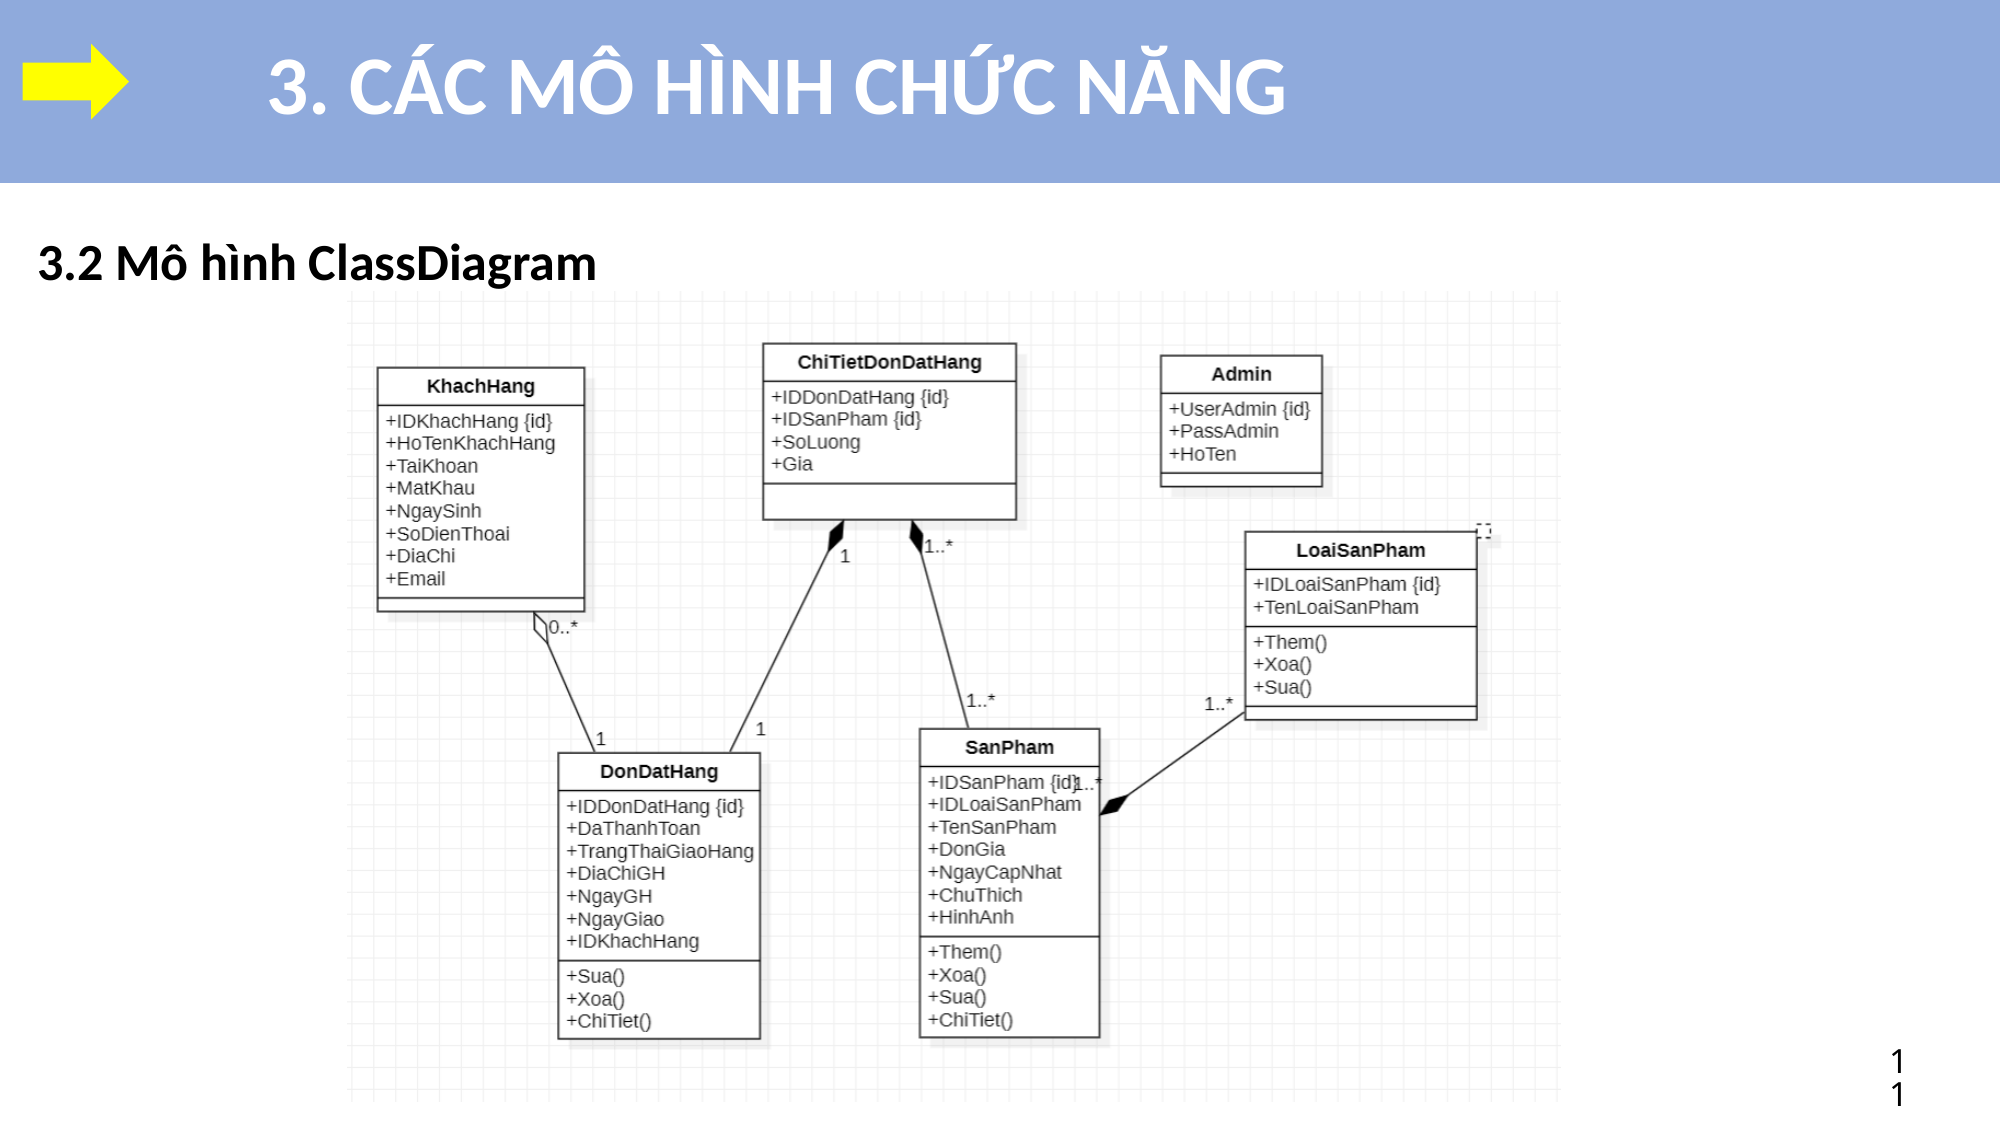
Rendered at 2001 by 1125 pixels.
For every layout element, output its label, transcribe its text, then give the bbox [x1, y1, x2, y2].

text_box [0, 0, 2000, 184]
text_box [21, 41, 131, 122]
text_box 11 [1874, 1032, 1942, 1093]
text_box 3.2 Mô hình ClassDiagram [22, 202, 1000, 299]
text_box 3. CÁC MÔ HÌNH CHỨC NĂNG [252, 23, 1304, 139]
picture [347, 291, 1561, 1102]
